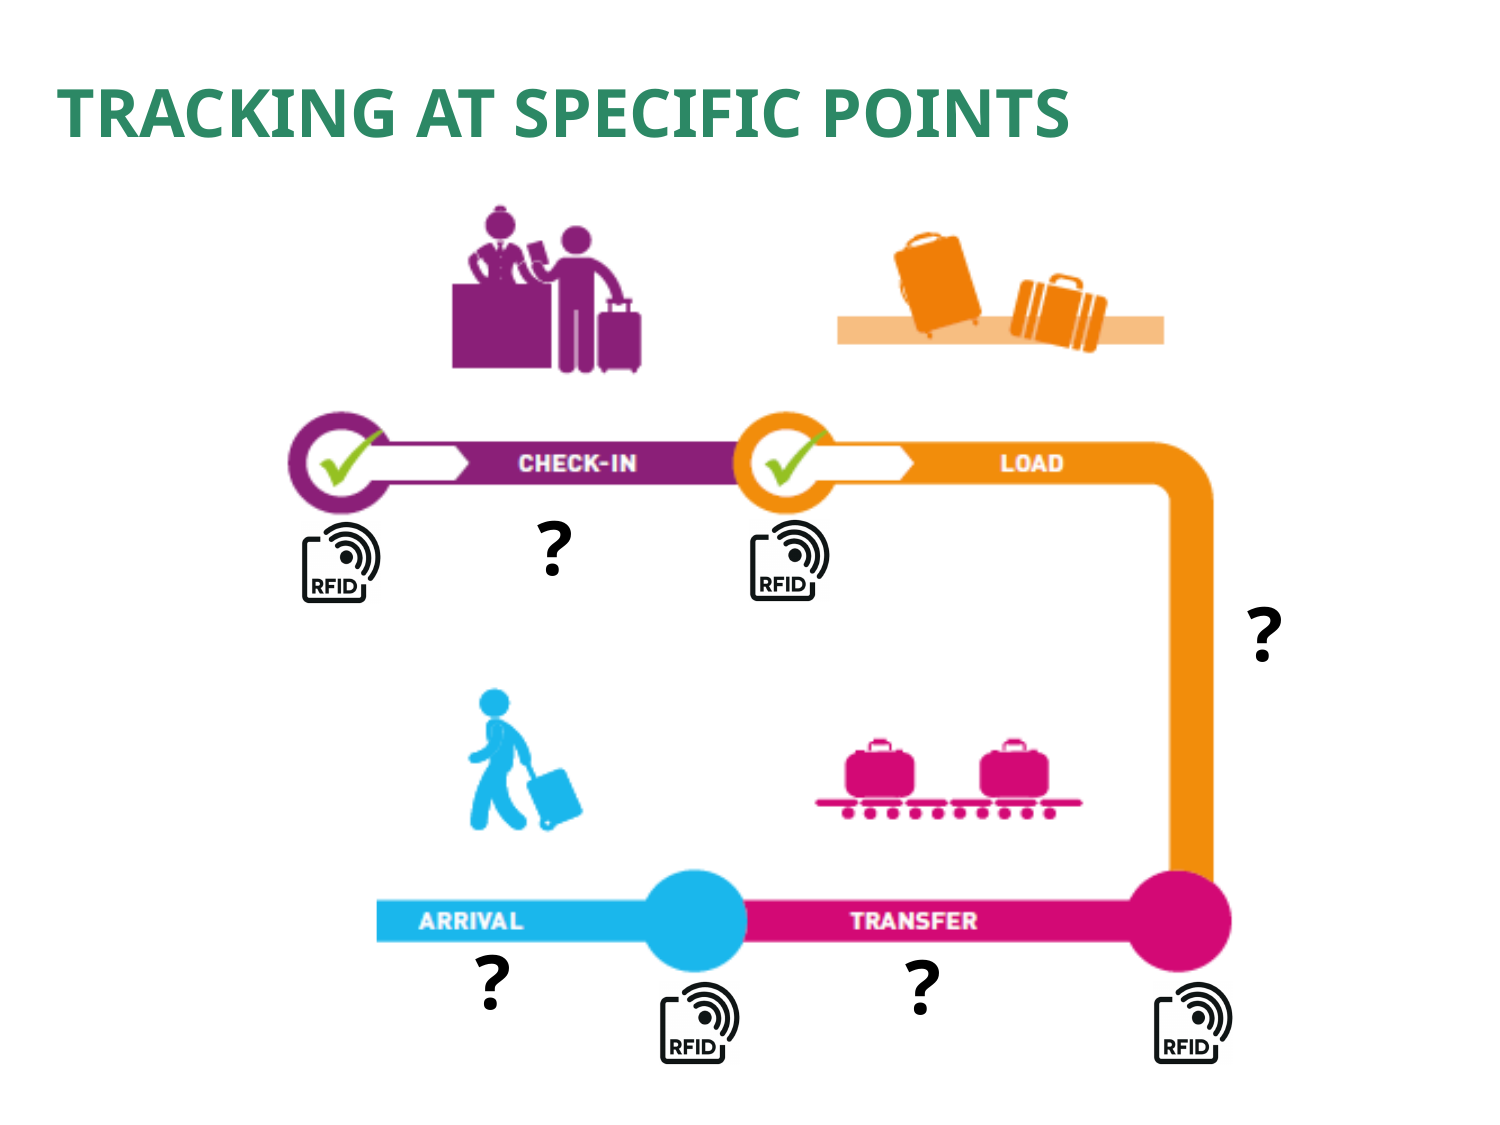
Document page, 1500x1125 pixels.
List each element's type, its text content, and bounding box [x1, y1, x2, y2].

picture [303, 523, 379, 602]
picture [1155, 984, 1231, 1062]
picture [662, 984, 738, 1062]
title Tracking AT specific points [41, 60, 1317, 172]
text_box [233, 199, 1350, 1062]
picture [752, 521, 828, 600]
